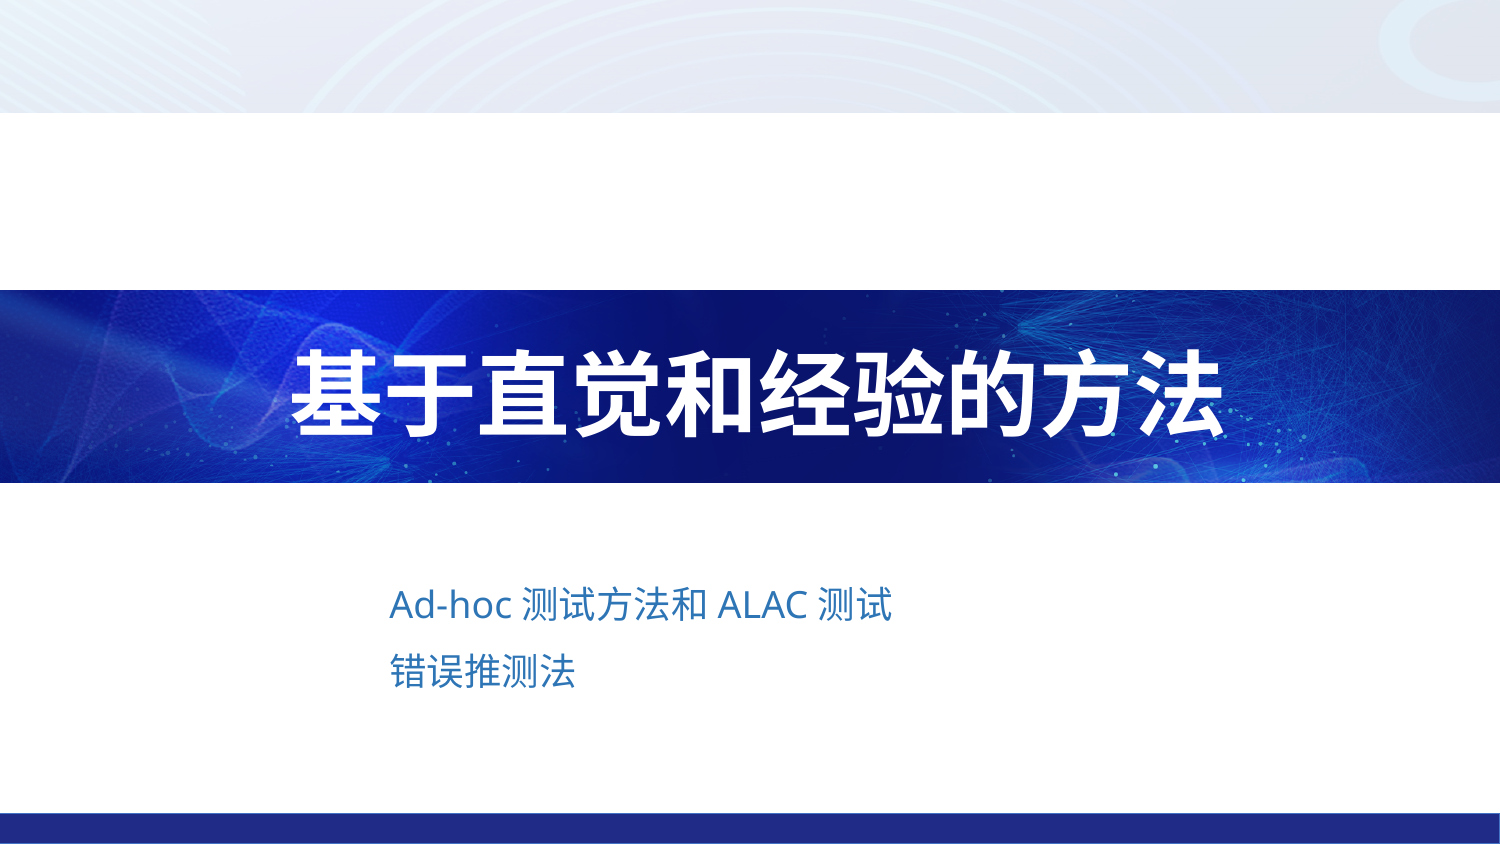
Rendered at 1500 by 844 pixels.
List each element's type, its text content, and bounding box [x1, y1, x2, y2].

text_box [0, 0, 1500, 113]
text_box Ad-hoc测试方法和ALAC测试 错误推测法 [374, 550, 1126, 701]
picture [0, 290, 1500, 483]
text_box 基于直觉和经验的方法 [114, 328, 1359, 457]
